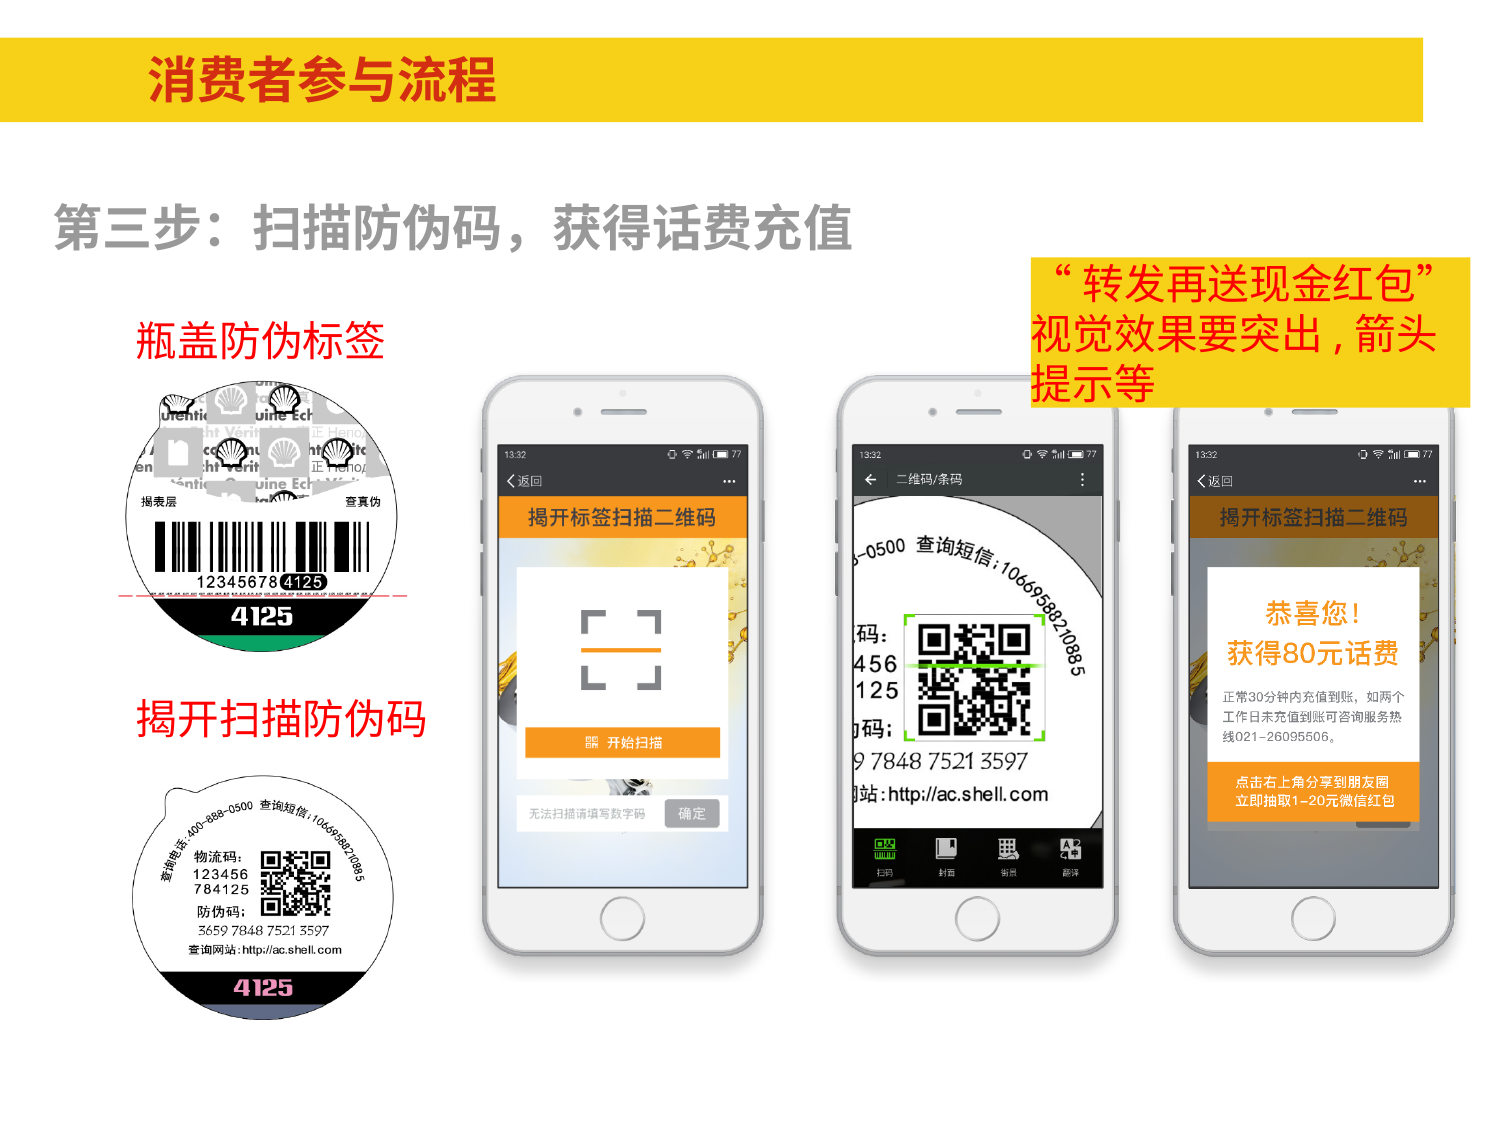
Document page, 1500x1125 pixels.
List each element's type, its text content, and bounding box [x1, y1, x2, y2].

picture [122, 762, 398, 1027]
picture [454, 349, 792, 982]
text_box 第三步：扫描防伪码，获得话费充值 [52, 196, 1140, 257]
text_box “转发再送现金红包”视觉效果要突出,箭头提示等 [1030, 257, 1471, 348]
picture [808, 349, 1482, 982]
picture [100, 361, 420, 669]
text_box 揭开扫描防伪码 [135, 692, 432, 743]
title 消费者参与流程 [147, 48, 1412, 118]
text_box 瓶盖防伪标签 [135, 314, 412, 360]
